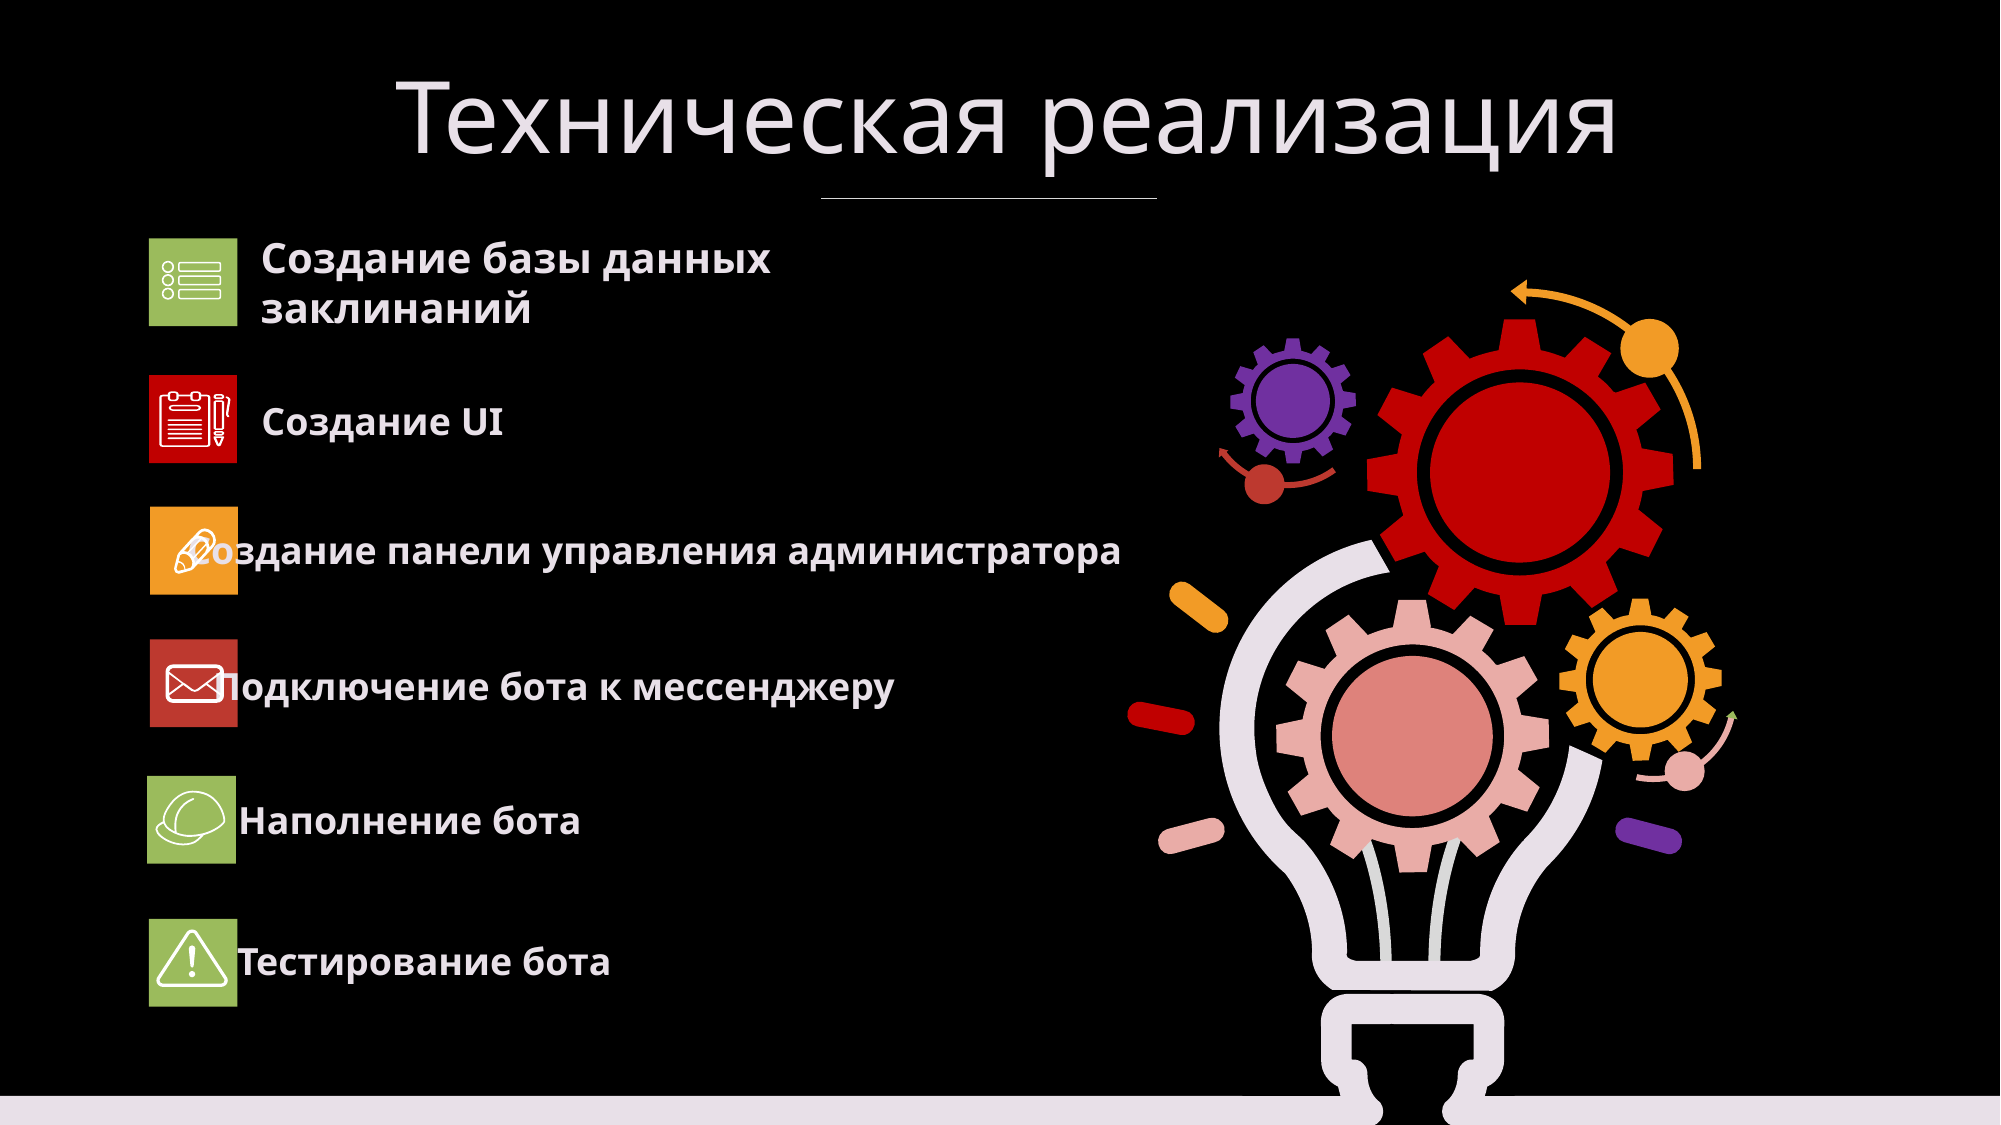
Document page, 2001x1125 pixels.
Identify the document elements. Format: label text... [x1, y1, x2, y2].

title Техническая реализация [77, 75, 1941, 168]
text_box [0, 279, 2000, 1125]
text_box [148, 231, 898, 728]
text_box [159, 391, 231, 447]
